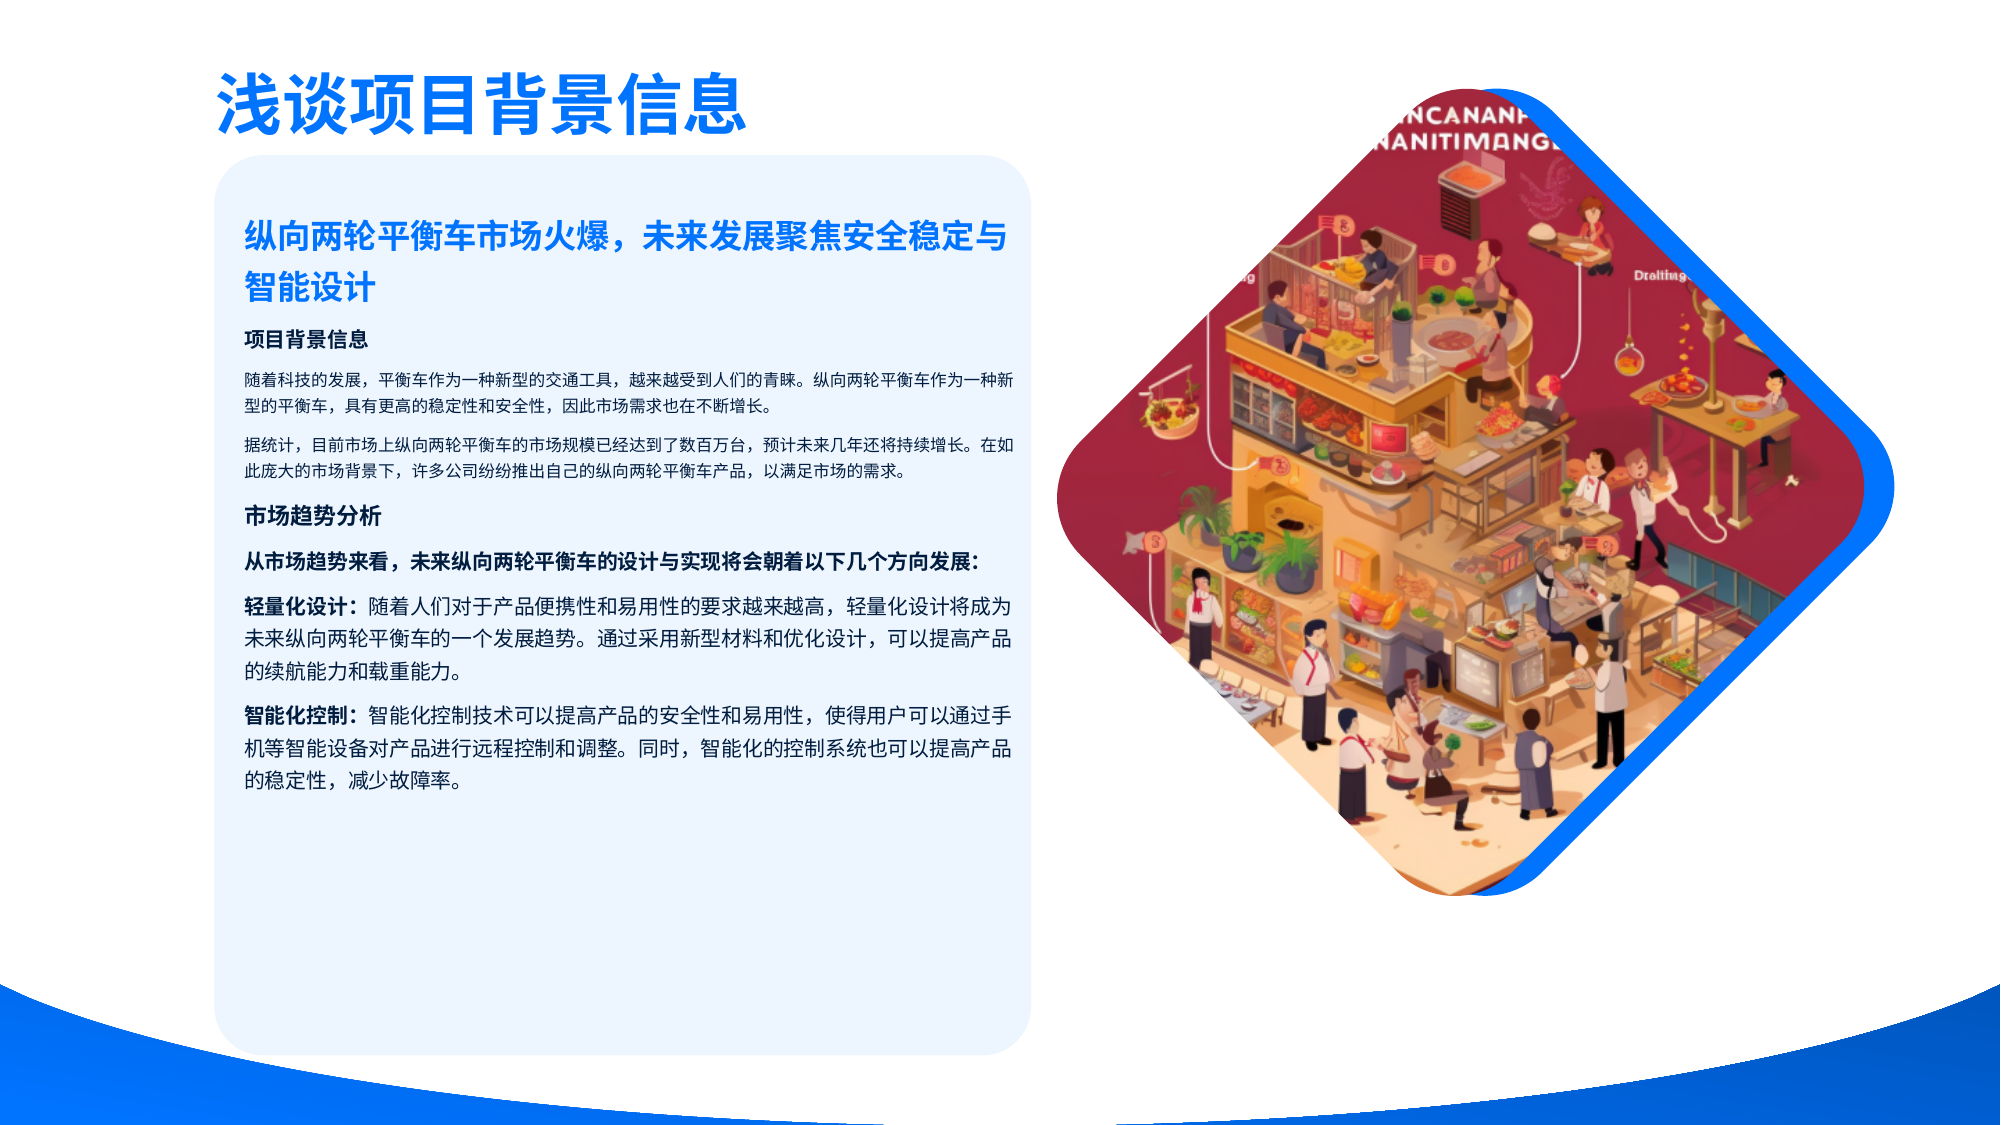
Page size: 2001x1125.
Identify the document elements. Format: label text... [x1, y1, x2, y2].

text_box [0, 983, 943, 1125]
text_box [1473, 87, 1896, 897]
text_box 纵向两轮平衡车市场火爆，未来发展聚焦安全稳定与智能设计 项目背景信息 随着科技的发展，平衡车作为一种新型的交通工具，越来越受到人们的青睐。纵向两轮平衡车作为一种新型的平衡车，具有更高的稳定性和安全性，因此市场需求也在不断增长。 据统计，目前市场上纵向两轮平衡车的市场规模已经达到了数百万台，预计未来几年还将持续增长。在如此庞大的市场背景下，许多公司纷纷推出自己的纵向两轮平衡车产品，以满足市场的需求。 市场趋势分析 从市场趋势来看，未来纵向两轮平衡车的设计与实现将会朝着以下几个方向发展： 轻量化设计：随着人们对于产品便携性和易用性的要求越来越高，轻量化设计将成为未来纵向两轮平衡车的一个发展趋势。通过采用新型材料和优化设计，可以提高产品的续航能力和载重能力。 智能化控制：智能化控制技术可以提高产品的安全性和易用性，使得用户可以通过手机等智能设备对产品进行远程控制和调整。同时，智能化的控制系统也可以提高产品的稳定性，减少故障率。 [229, 195, 1039, 1074]
text_box [1057, 983, 2000, 1125]
text_box [1056, 87, 1866, 898]
text_box [213, 154, 1033, 1057]
text_box 浅谈项目背景信息 [201, 55, 959, 152]
